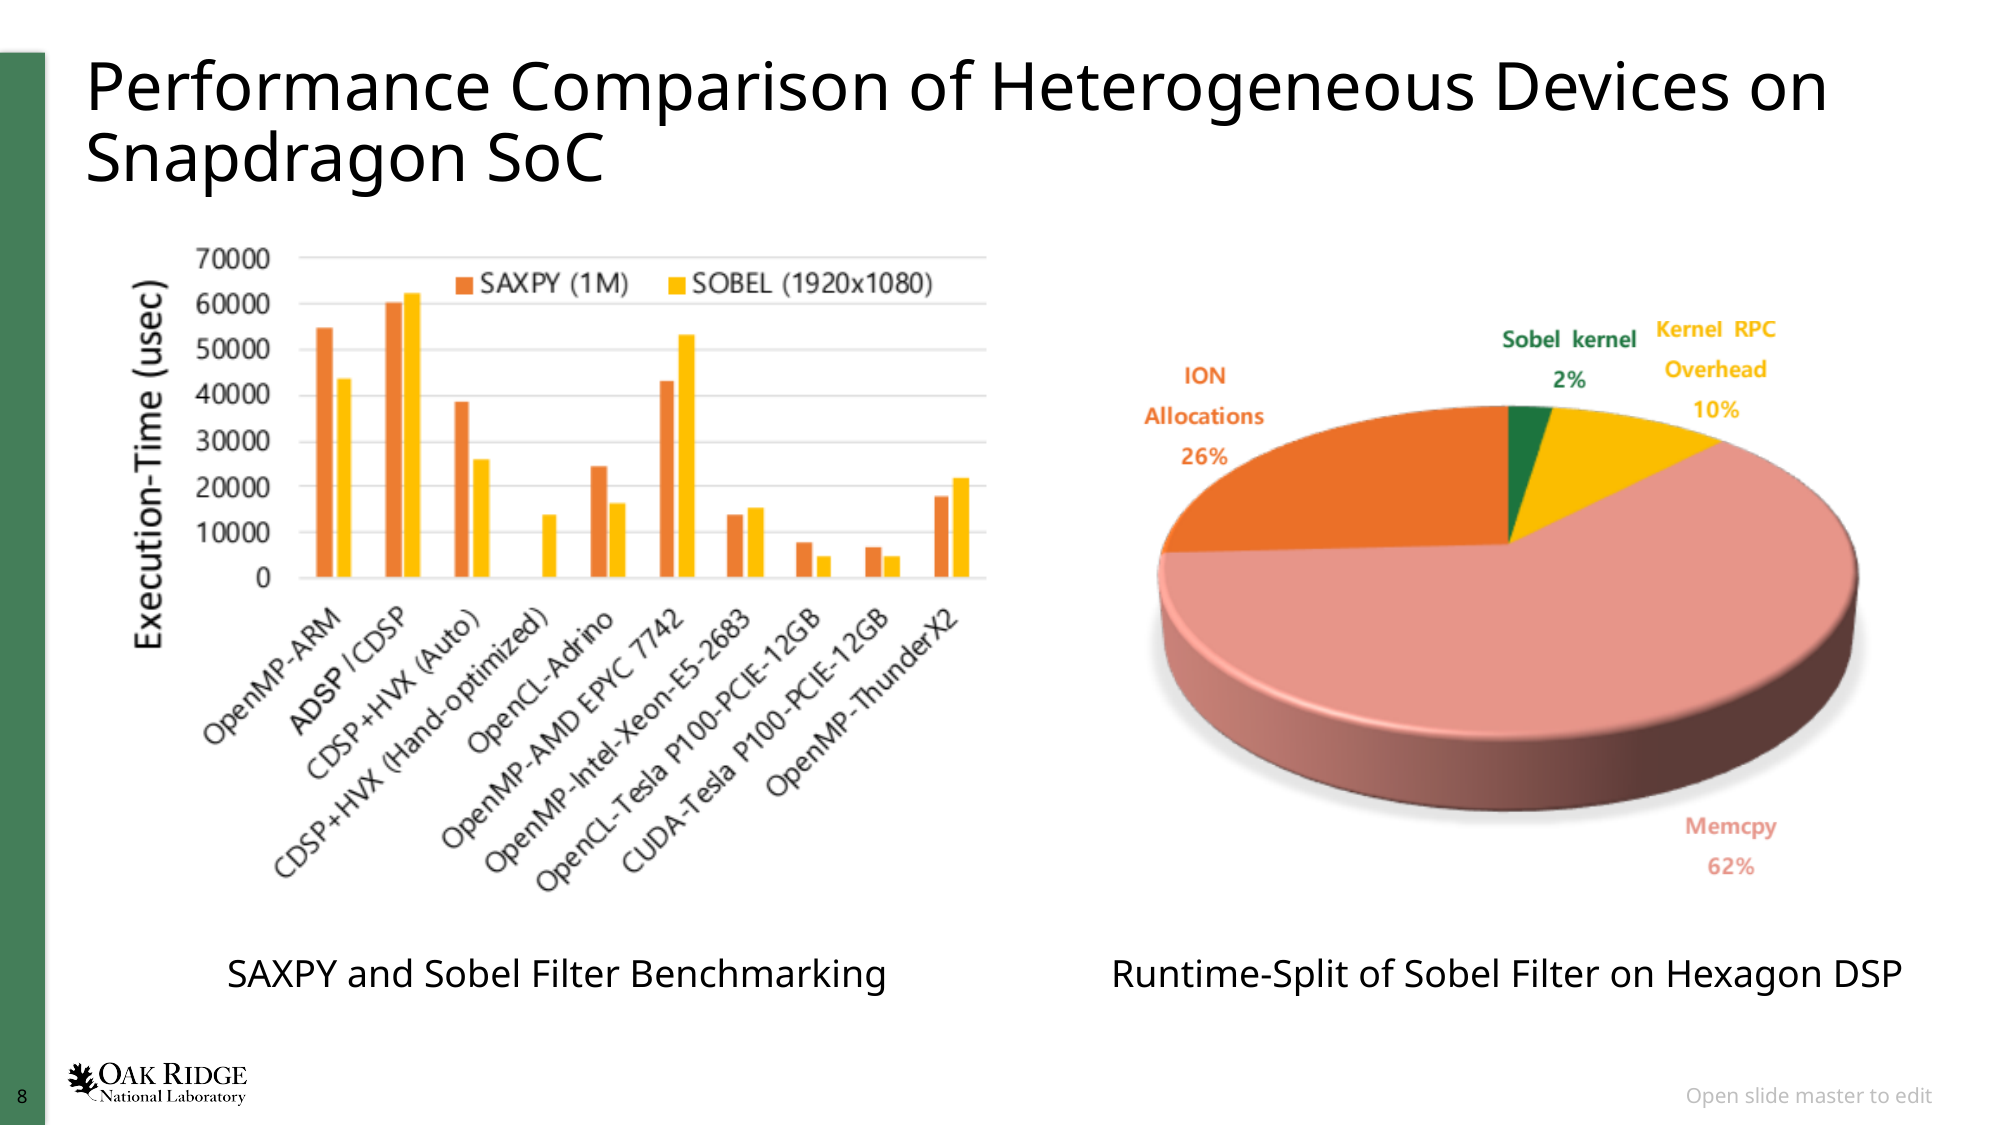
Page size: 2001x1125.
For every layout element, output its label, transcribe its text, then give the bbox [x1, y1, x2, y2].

picture [1132, 320, 1884, 885]
picture [67, 1062, 247, 1106]
title Performance Comparison of Heterogeneous Devices on Snapdragon SoC [70, 44, 1945, 206]
picture [107, 229, 1008, 976]
text_box SAXPY and Sobel Filter Benchmarking [183, 976, 932, 1003]
text_box Runtime-Split of Sobel Filter on Hexagon DSP [1088, 947, 1928, 1003]
